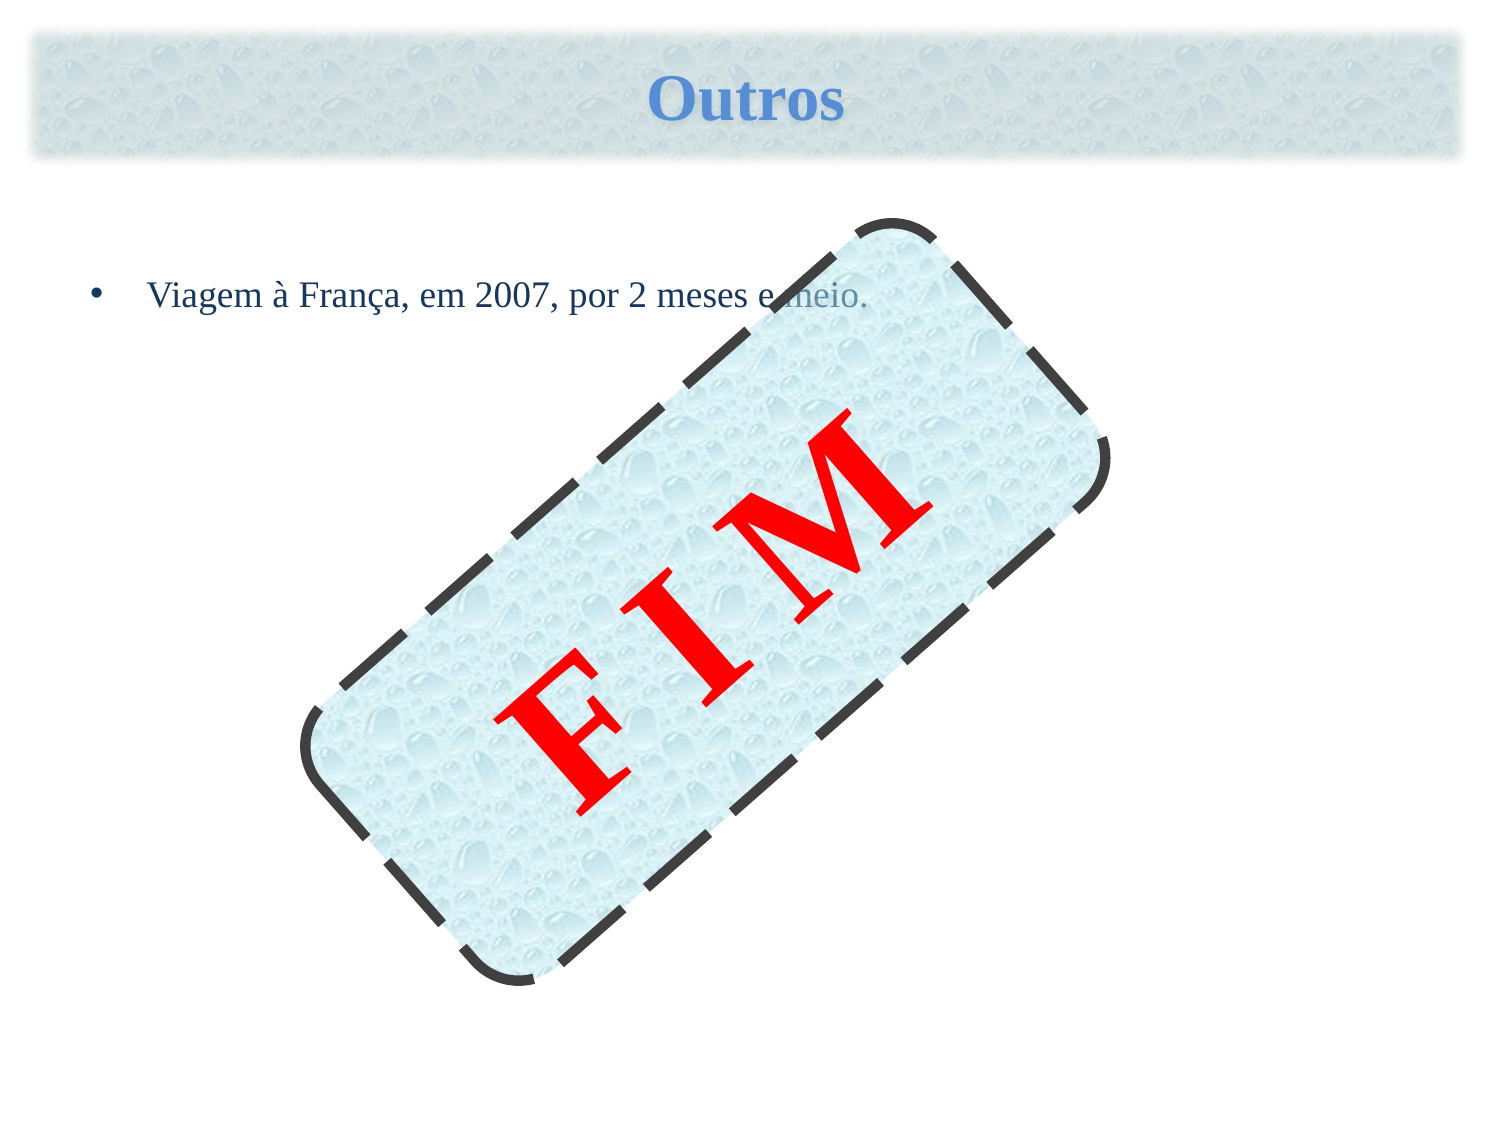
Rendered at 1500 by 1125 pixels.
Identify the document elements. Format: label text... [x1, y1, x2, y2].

text_box Outros [40, 38, 1454, 150]
text_box F I M [303, 221, 1108, 983]
list Viagem à França, em 2007, por 2 meses e meio. [75, 262, 1425, 1005]
